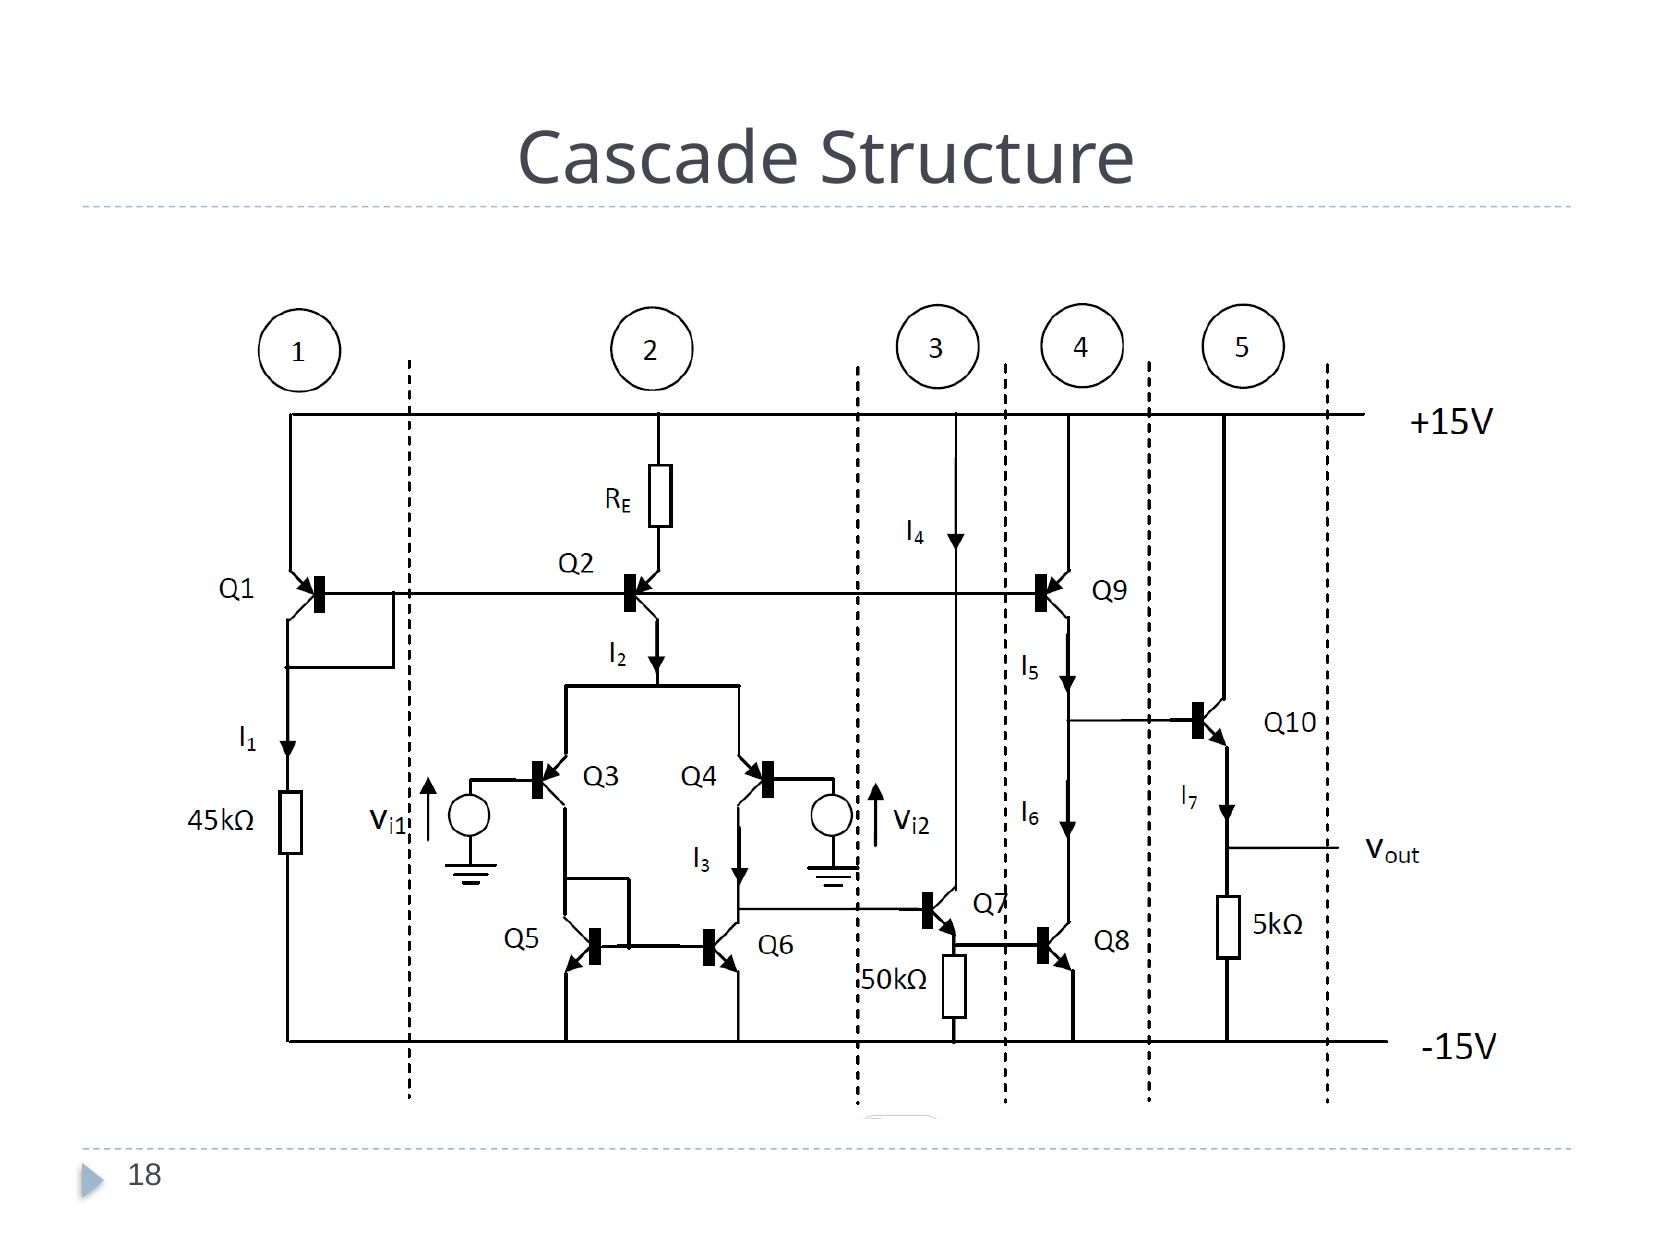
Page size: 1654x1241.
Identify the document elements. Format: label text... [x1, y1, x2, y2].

picture [115, 299, 1580, 1119]
slide_number 18 [110, 1149, 470, 1216]
title Cascade Structure [82, 27, 1571, 207]
